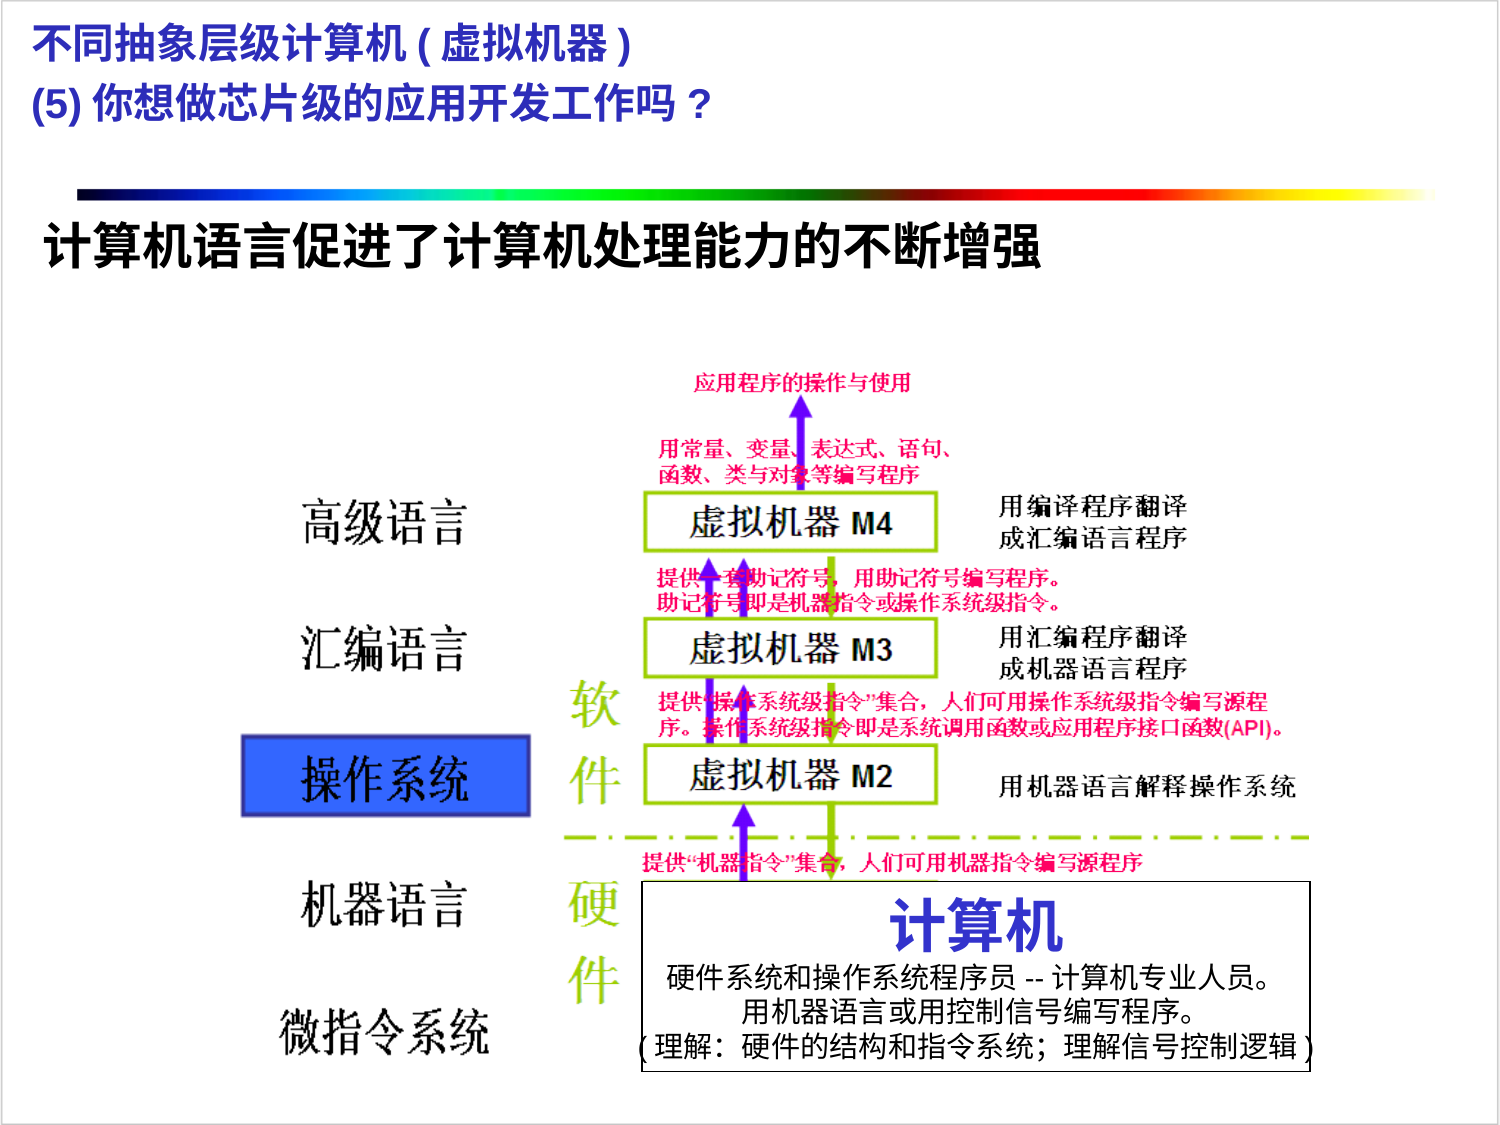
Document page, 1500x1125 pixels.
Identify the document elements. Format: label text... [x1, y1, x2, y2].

text_box 计算机语言促进了计算机处理能力的不断增强 [27, 188, 1152, 282]
picture [0, 0, 1500, 1125]
text_box 不同抽象层级计算机(虚拟机器) (5)你想做芯片级的应用开发工作吗? [16, 0, 739, 135]
